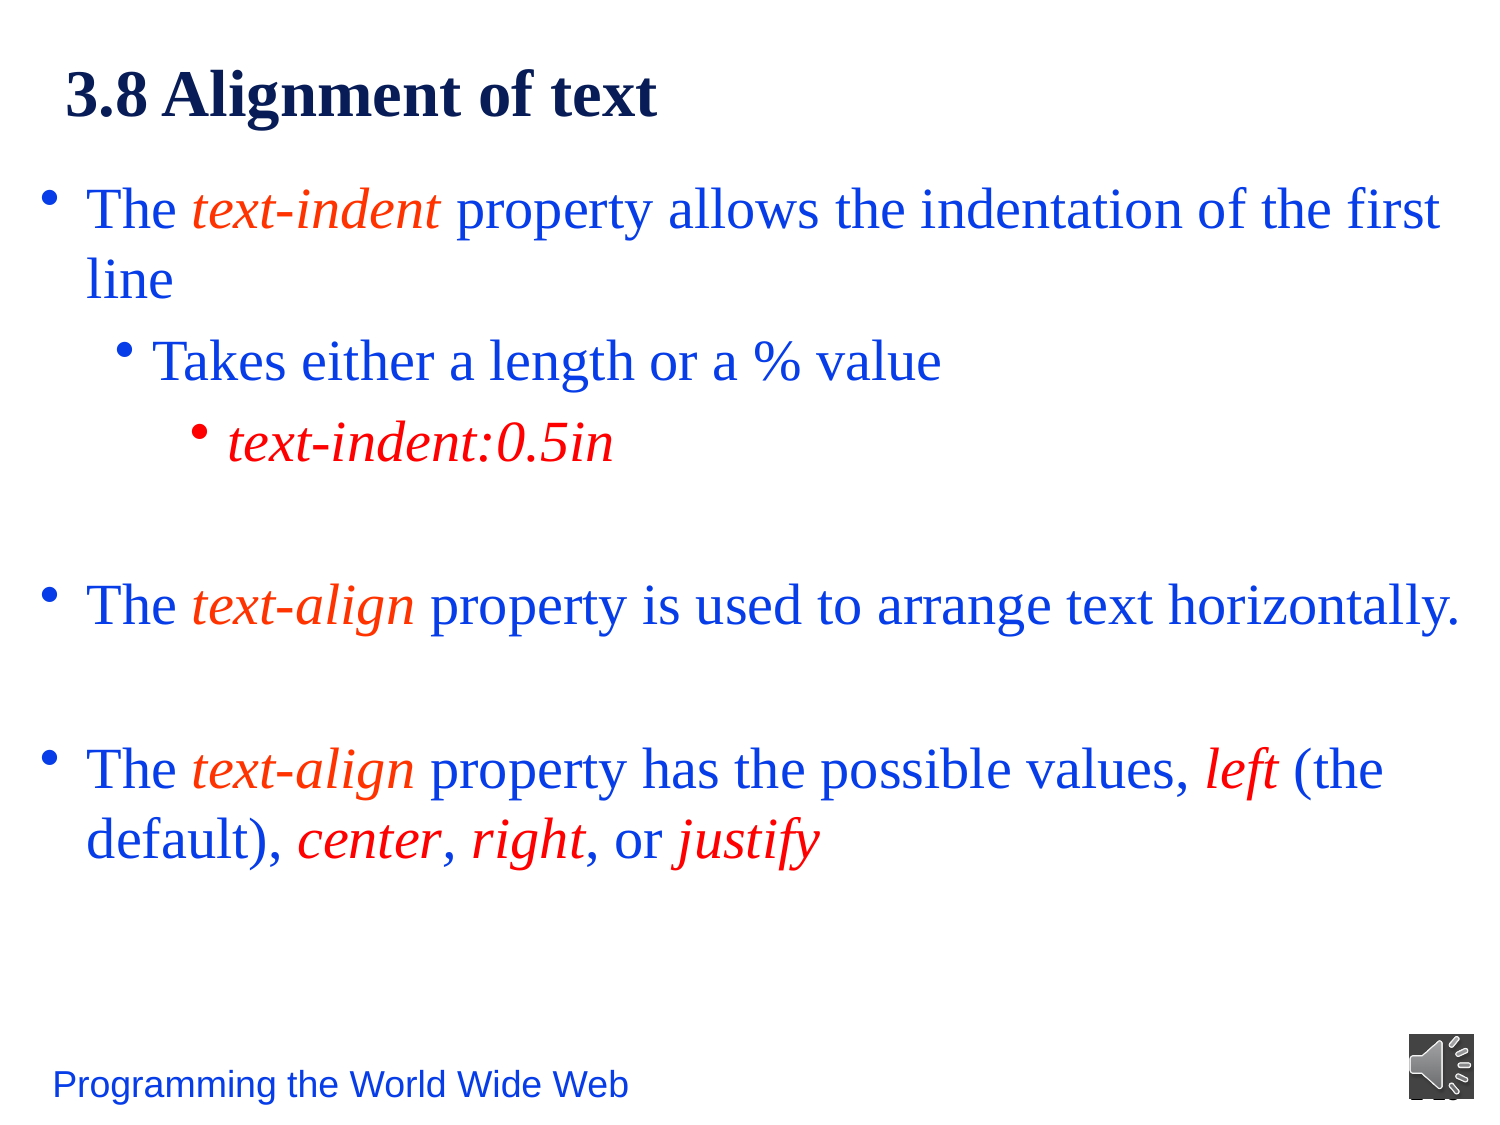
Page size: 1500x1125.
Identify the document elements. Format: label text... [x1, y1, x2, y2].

title 3.8 Alignment of text [50, 49, 1463, 138]
picture [1408, 1033, 1476, 1101]
list The text-indent property allows the indentation of the first line Takes either a length or a % value text-indent:0.5in The text-align property is used to arrange text horizontally. The text-align property has the possible values, left (the default), center, right, or justify [24, 162, 1500, 1025]
